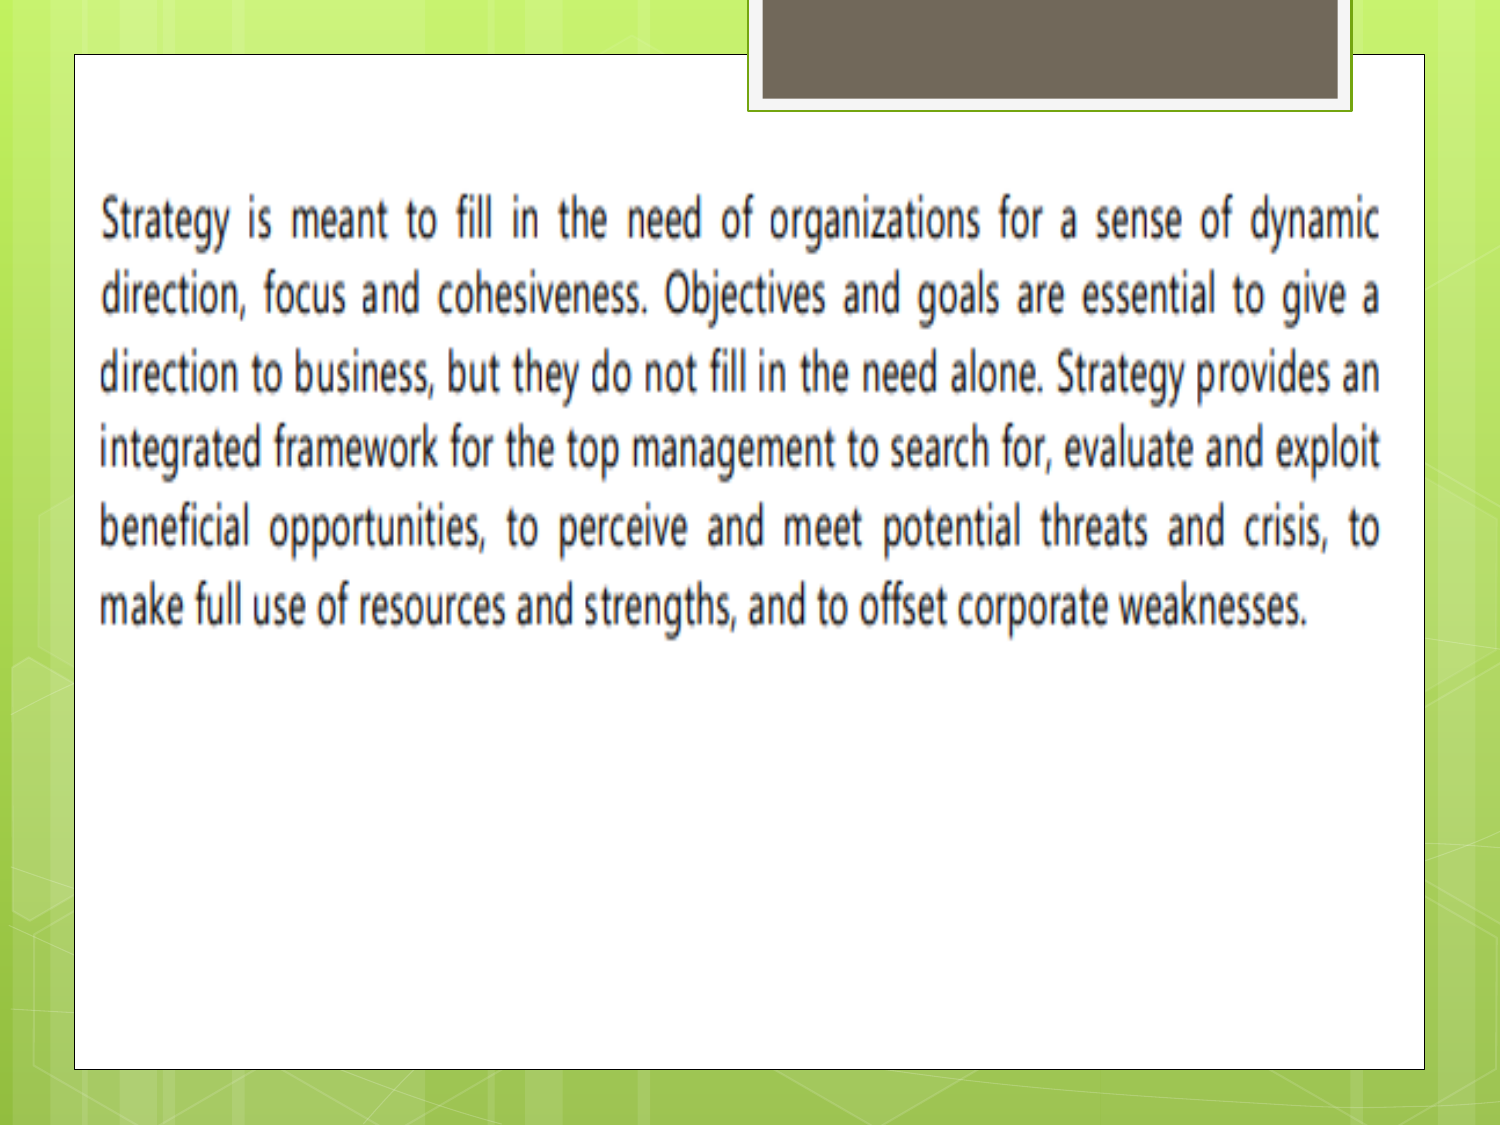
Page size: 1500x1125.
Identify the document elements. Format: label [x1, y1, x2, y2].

picture [88, 172, 1400, 670]
